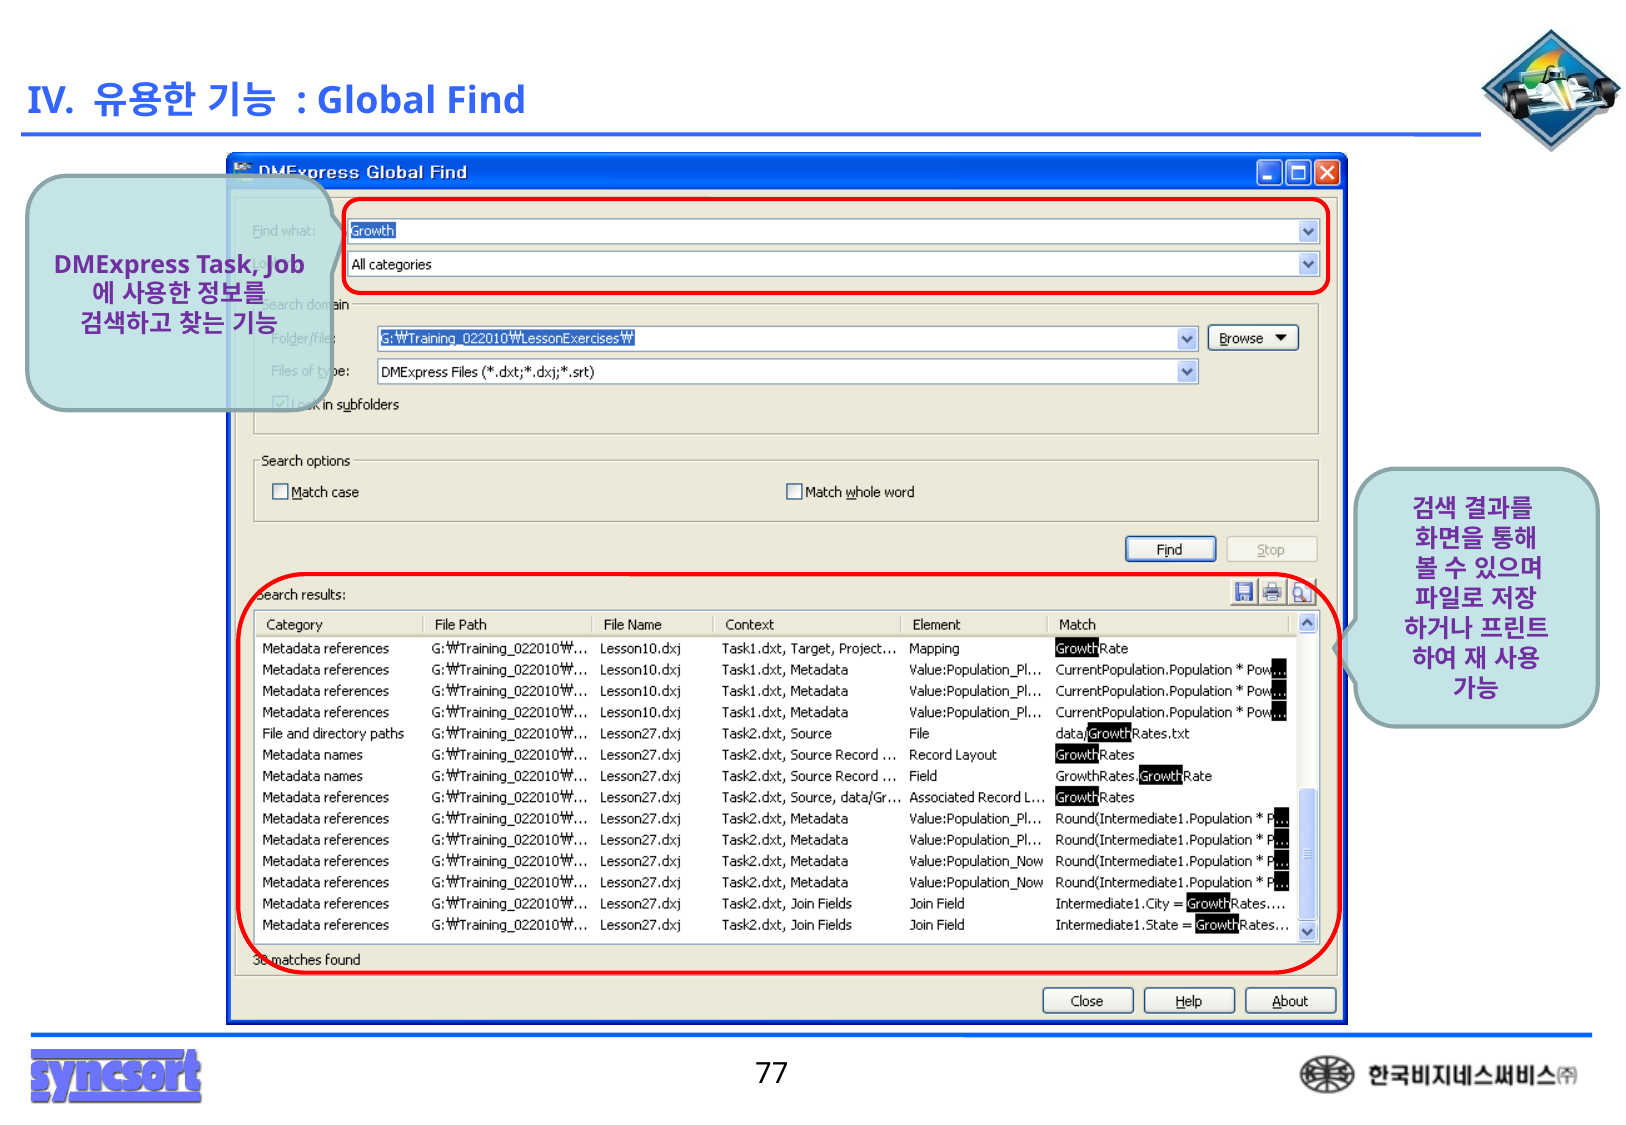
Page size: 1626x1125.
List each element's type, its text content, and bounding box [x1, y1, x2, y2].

picture [27, 1046, 205, 1104]
picture [1481, 29, 1621, 153]
picture [1281, 1046, 1593, 1105]
text_box IV. 유용한 기능 : Global Find [12, 73, 1394, 124]
picture [226, 152, 1349, 1025]
text_box DMExpress Task, Job에 사용한 정보를 검색하고 찾는 기능 [25, 173, 221, 413]
text_box 검색 결과를 화면을 통해 볼 수 있으며 파일로 저장 하거나 프린트 하여 재 사용 가능 [1353, 466, 1600, 729]
